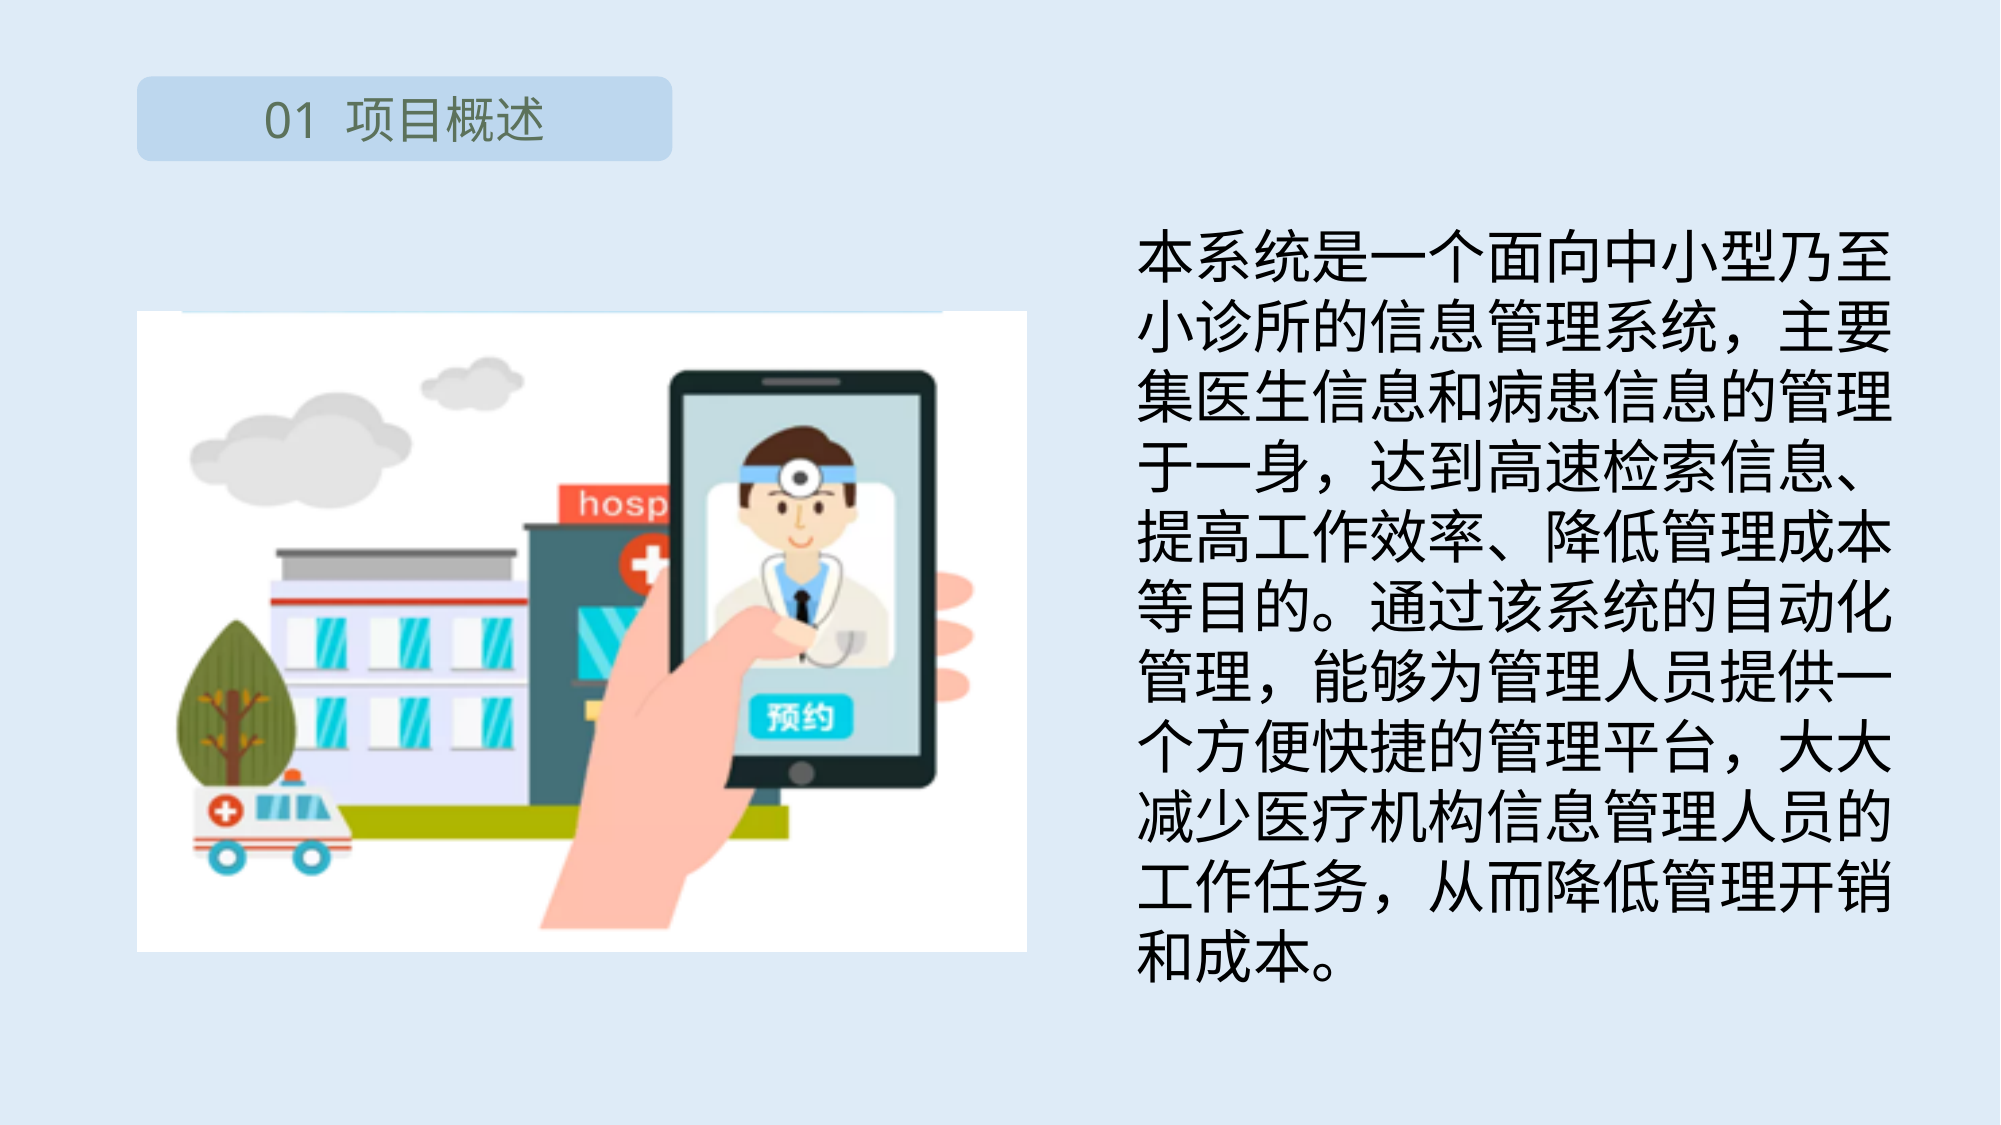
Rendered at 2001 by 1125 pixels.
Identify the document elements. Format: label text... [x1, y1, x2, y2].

picture [136, 311, 1027, 952]
text_box 本系统是一个面向中小型乃至小诊所的信息管理系统，主要集医生信息和病患信息的管理于一身，达到高速检索信息、提高工作效率、降低管理成本等目的。通过该系统的自动化管理，能够为管理人员提供一个方便快捷的管理平台，大大减少医疗机构信息管理人员的工作任务，从而降低管理开销和成本。 [1121, 213, 1924, 998]
text_box 01 项目概述 [135, 75, 674, 163]
